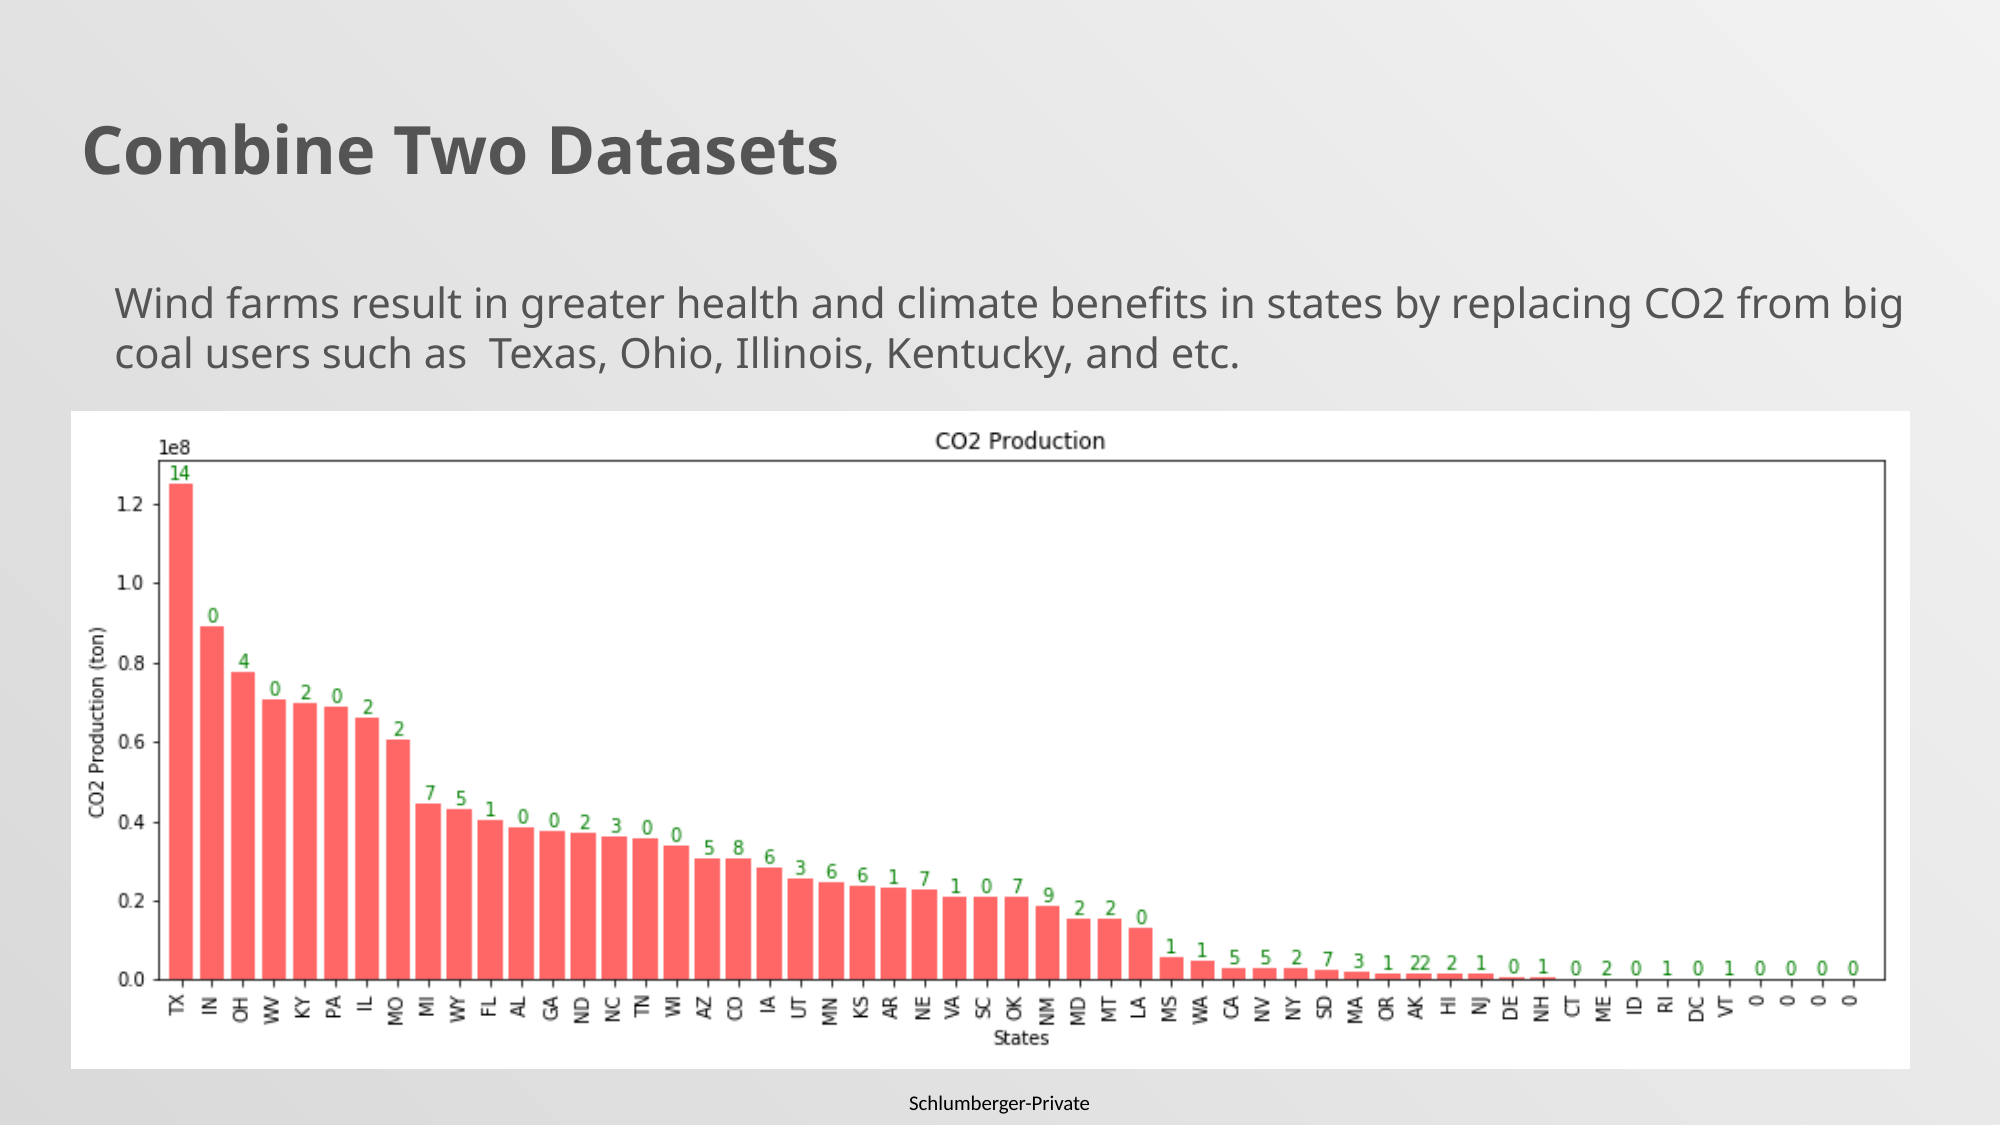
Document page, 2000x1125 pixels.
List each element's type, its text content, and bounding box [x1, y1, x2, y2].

text_box Combine Two Datasets [66, 100, 856, 195]
picture [71, 411, 1910, 1069]
text_box Wind farms result in greater health and climate benefits in states by replacing CO2 from big coal users such as Texas, Ohio, Illinois, Kentucky, and etc. [99, 269, 1932, 384]
